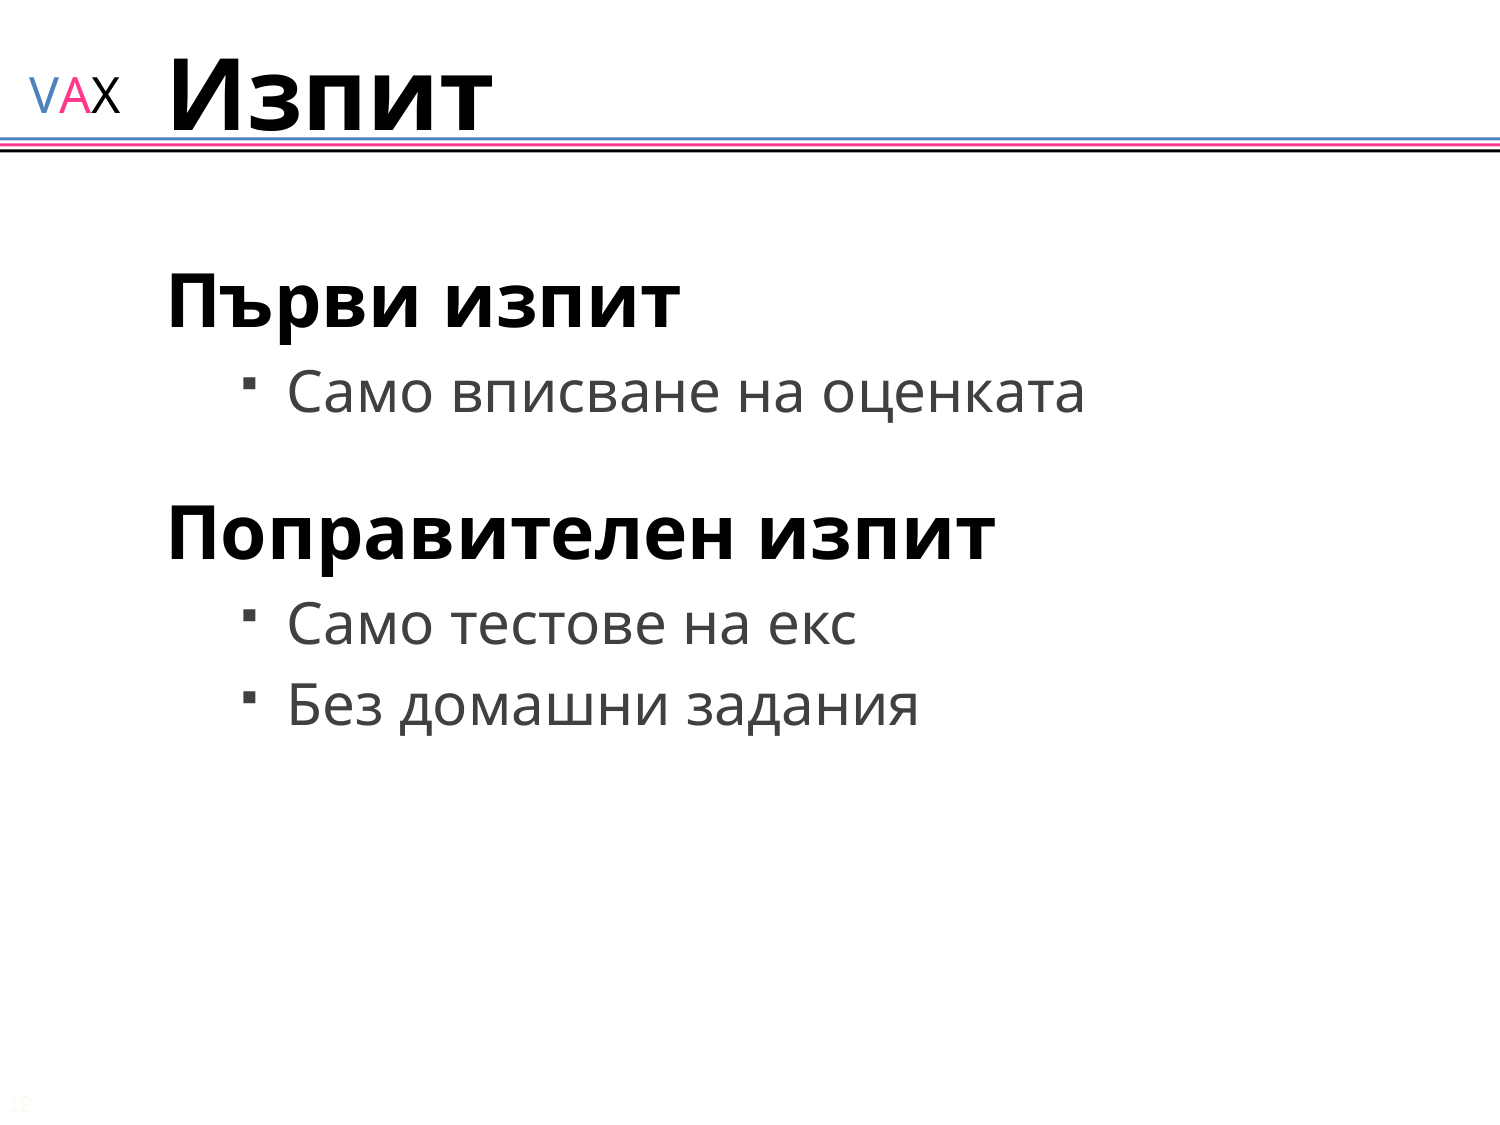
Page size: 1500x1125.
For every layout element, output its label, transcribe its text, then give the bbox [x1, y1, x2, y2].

list Първи изпит Само вписване на оценката Поправителен изпит Само тестове на екс Без домашни задания [150, 200, 1488, 1113]
title Изпит [0, 37, 1500, 144]
